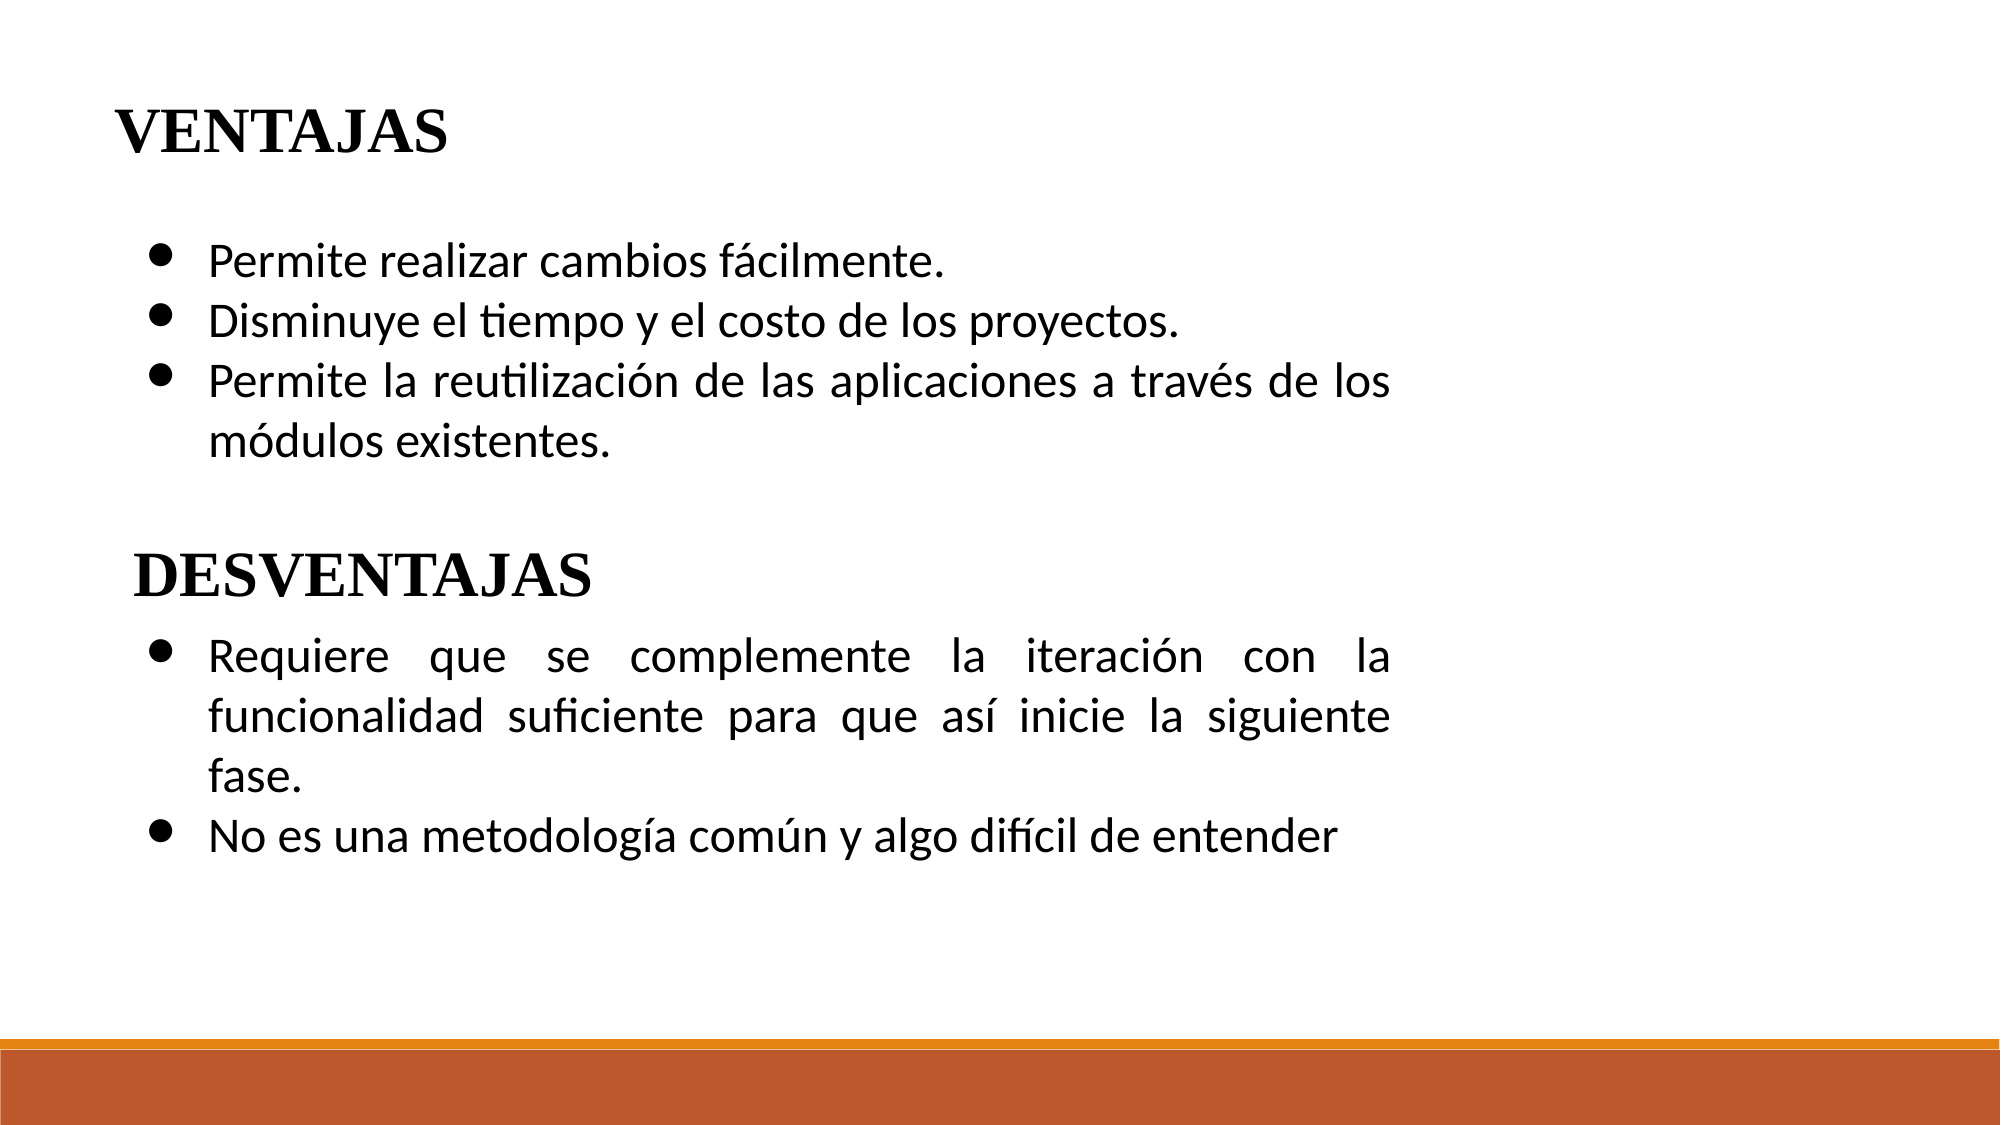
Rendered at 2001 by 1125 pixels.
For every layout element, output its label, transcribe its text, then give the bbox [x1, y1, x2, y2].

text_box Permite realizar cambios fácilmente. Disminuye el tiempo y el costo de los proyectos. Permite la reutilización de las aplicaciones a través de los módulos existentes. [118, 212, 1407, 483]
text_box VENTAJAS [99, 72, 779, 180]
text_box DESVENTAJAS [118, 516, 1125, 607]
text_box Requiere que se complemente la iteración con la funcionalidad suficiente para que así inicie la siguiente fase. No es una metodología común y algo difícil de entender [118, 607, 1407, 878]
